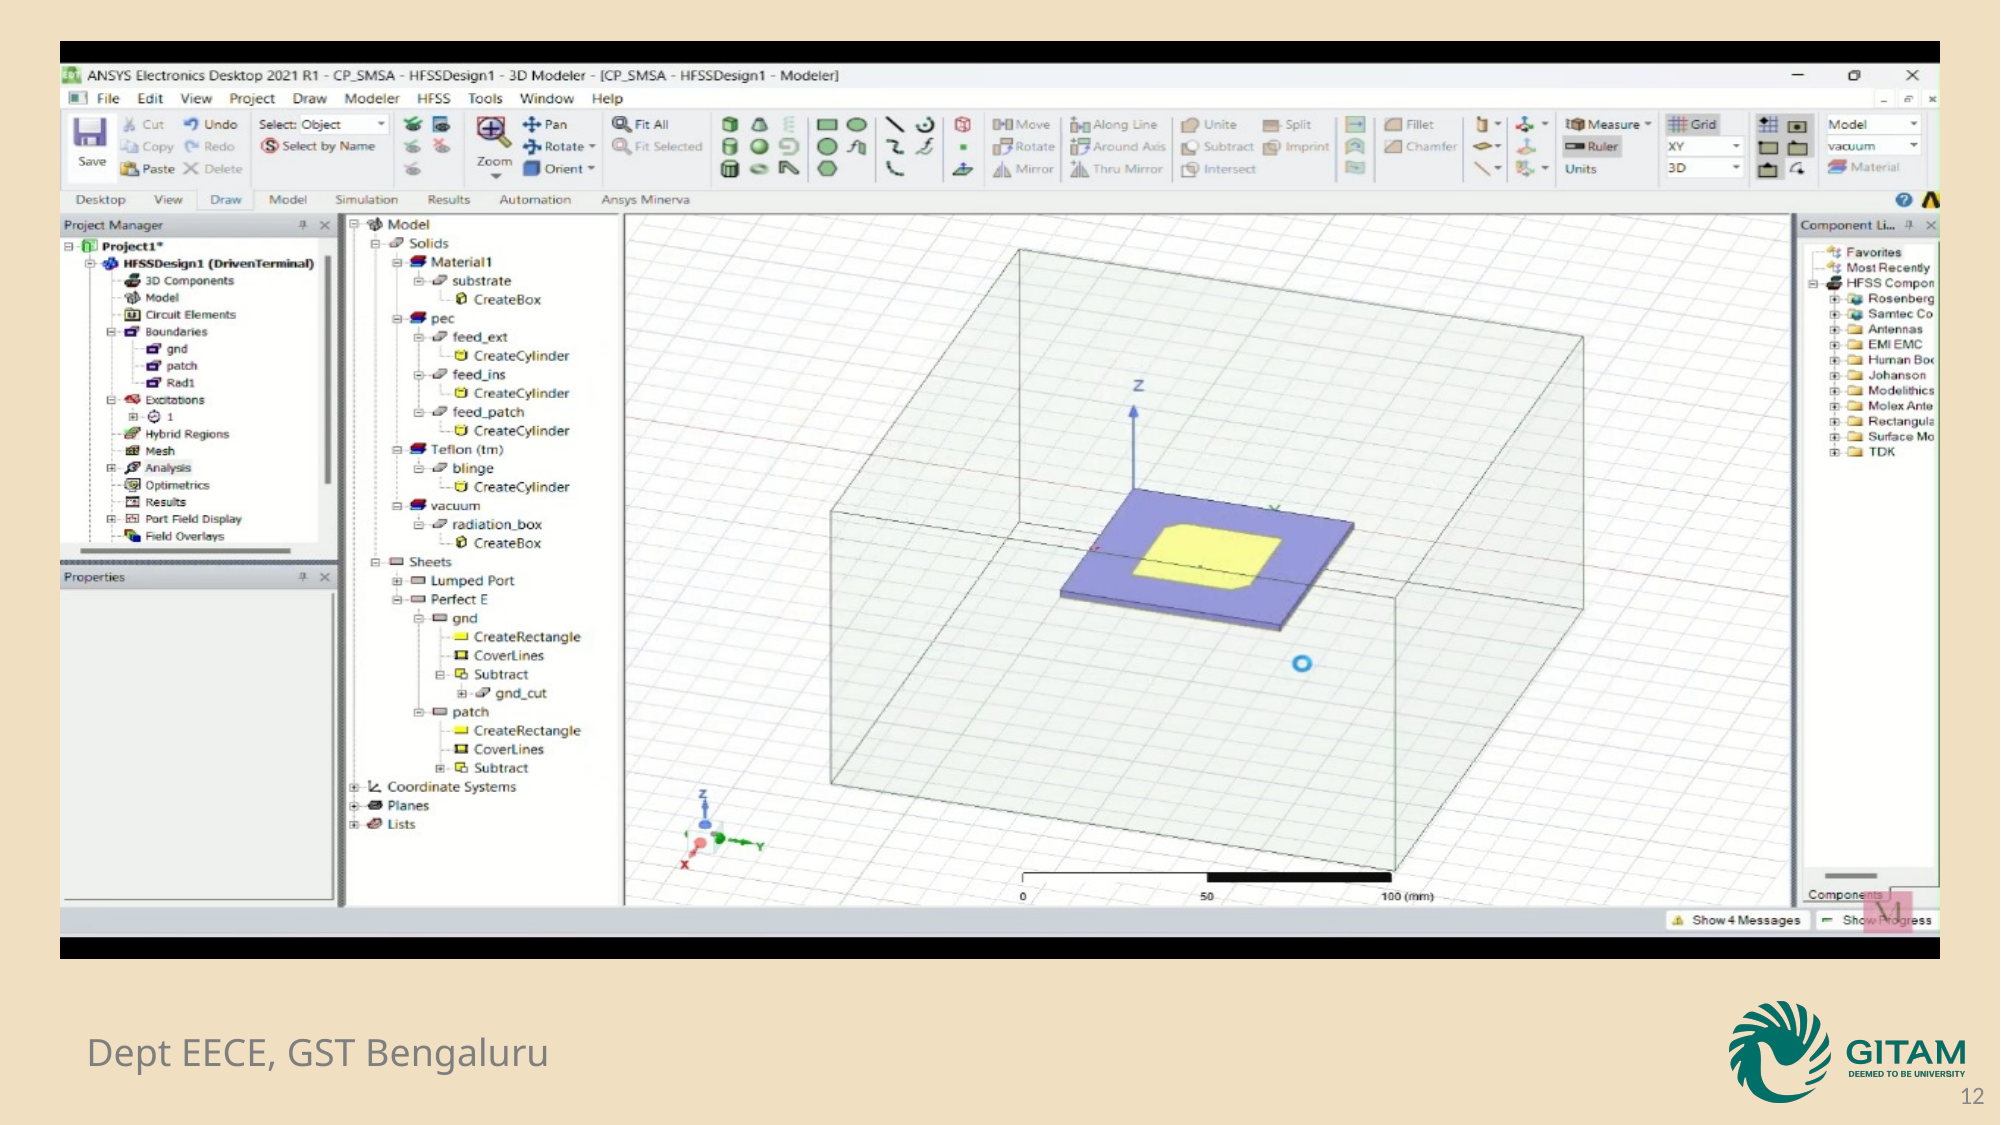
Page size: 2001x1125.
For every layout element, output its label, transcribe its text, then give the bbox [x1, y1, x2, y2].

slide_number 12 [1550, 1065, 2000, 1125]
picture [1729, 1001, 1965, 1065]
picture [60, 41, 1940, 959]
